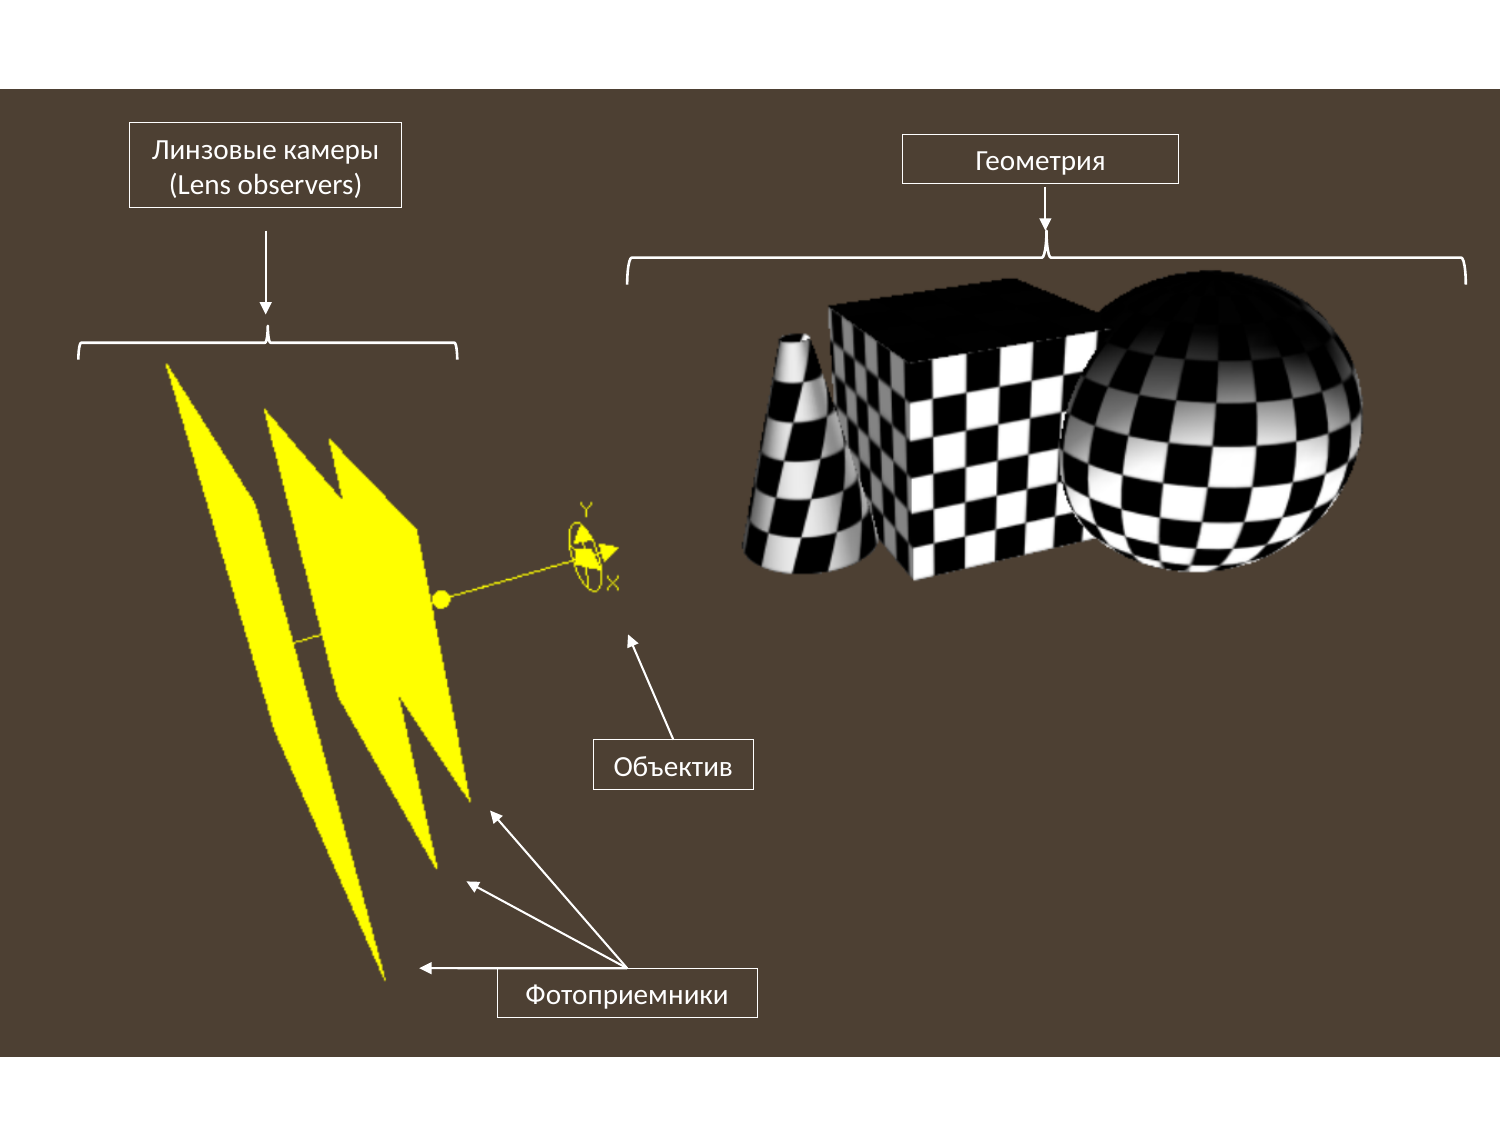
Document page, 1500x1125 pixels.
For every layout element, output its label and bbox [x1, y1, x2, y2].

picture [0, 89, 1500, 1057]
text_box [466, 881, 484, 969]
text_box [627, 634, 674, 740]
text_box [489, 810, 628, 969]
